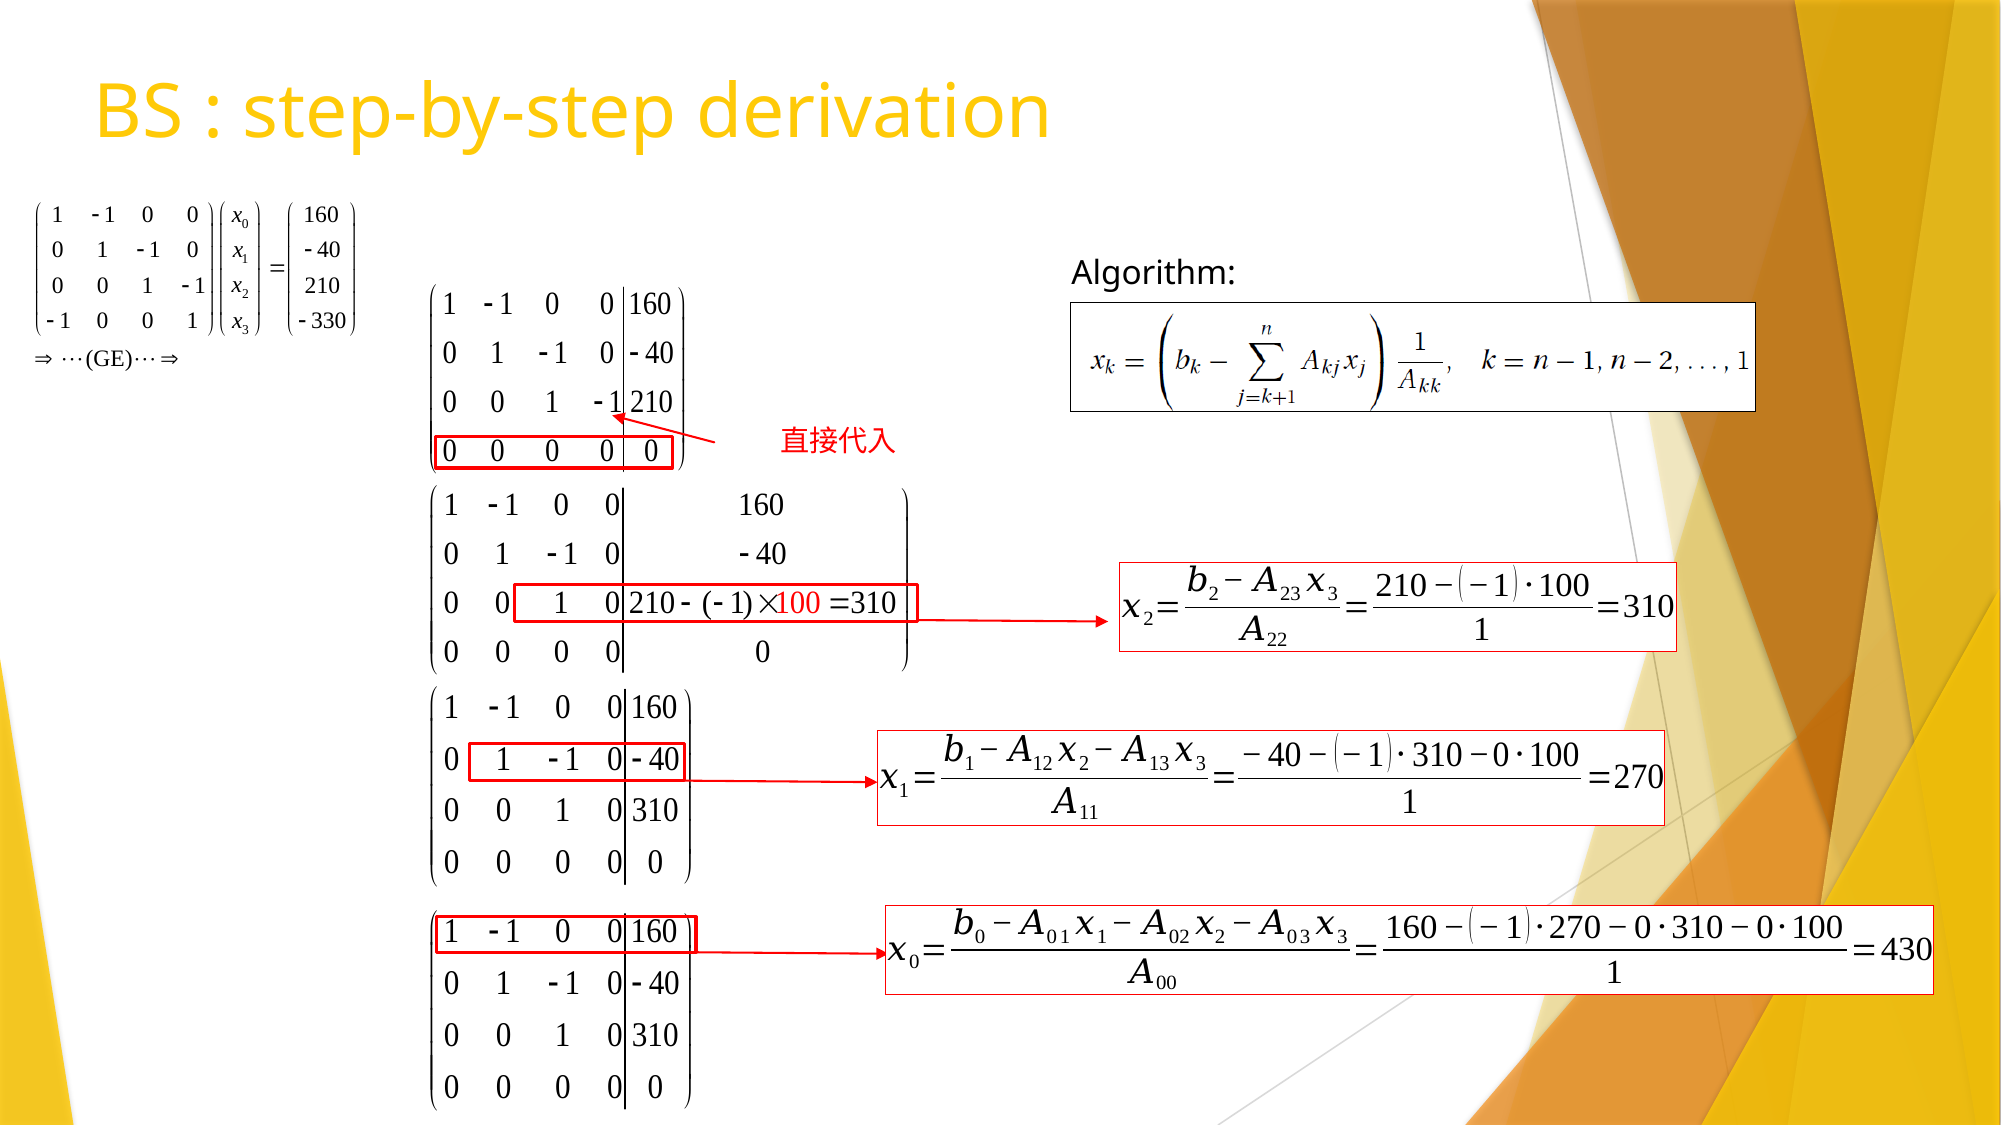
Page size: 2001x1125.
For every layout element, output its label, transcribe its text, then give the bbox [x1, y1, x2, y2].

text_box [423, 680, 1666, 894]
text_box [423, 479, 1677, 682]
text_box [695, 951, 890, 955]
title BS : step-by-step derivation [78, 54, 1154, 185]
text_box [30, 195, 363, 378]
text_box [423, 904, 701, 1119]
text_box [423, 278, 979, 479]
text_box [1058, 242, 1757, 412]
